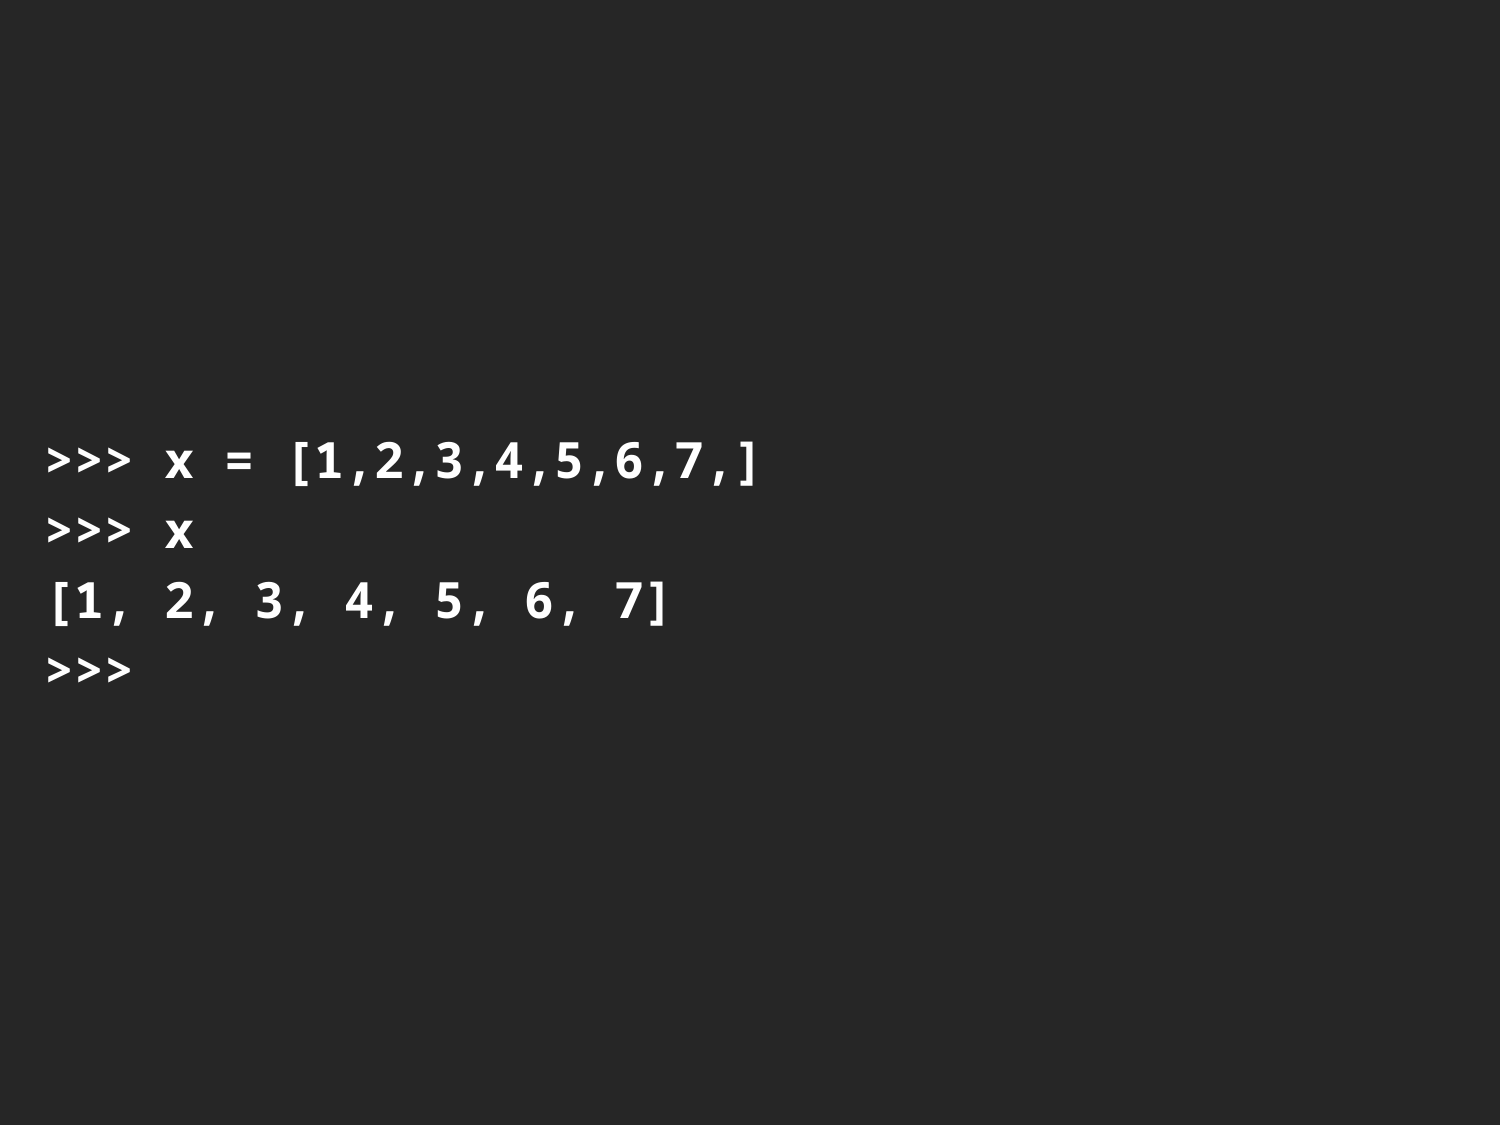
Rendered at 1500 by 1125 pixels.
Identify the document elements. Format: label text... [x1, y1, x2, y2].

list >>> x = [1,2,3,4,5,6,7,] >>> x [1, 2, 3, 4, 5, 6, 7] >>> [29, 420, 1471, 1094]
